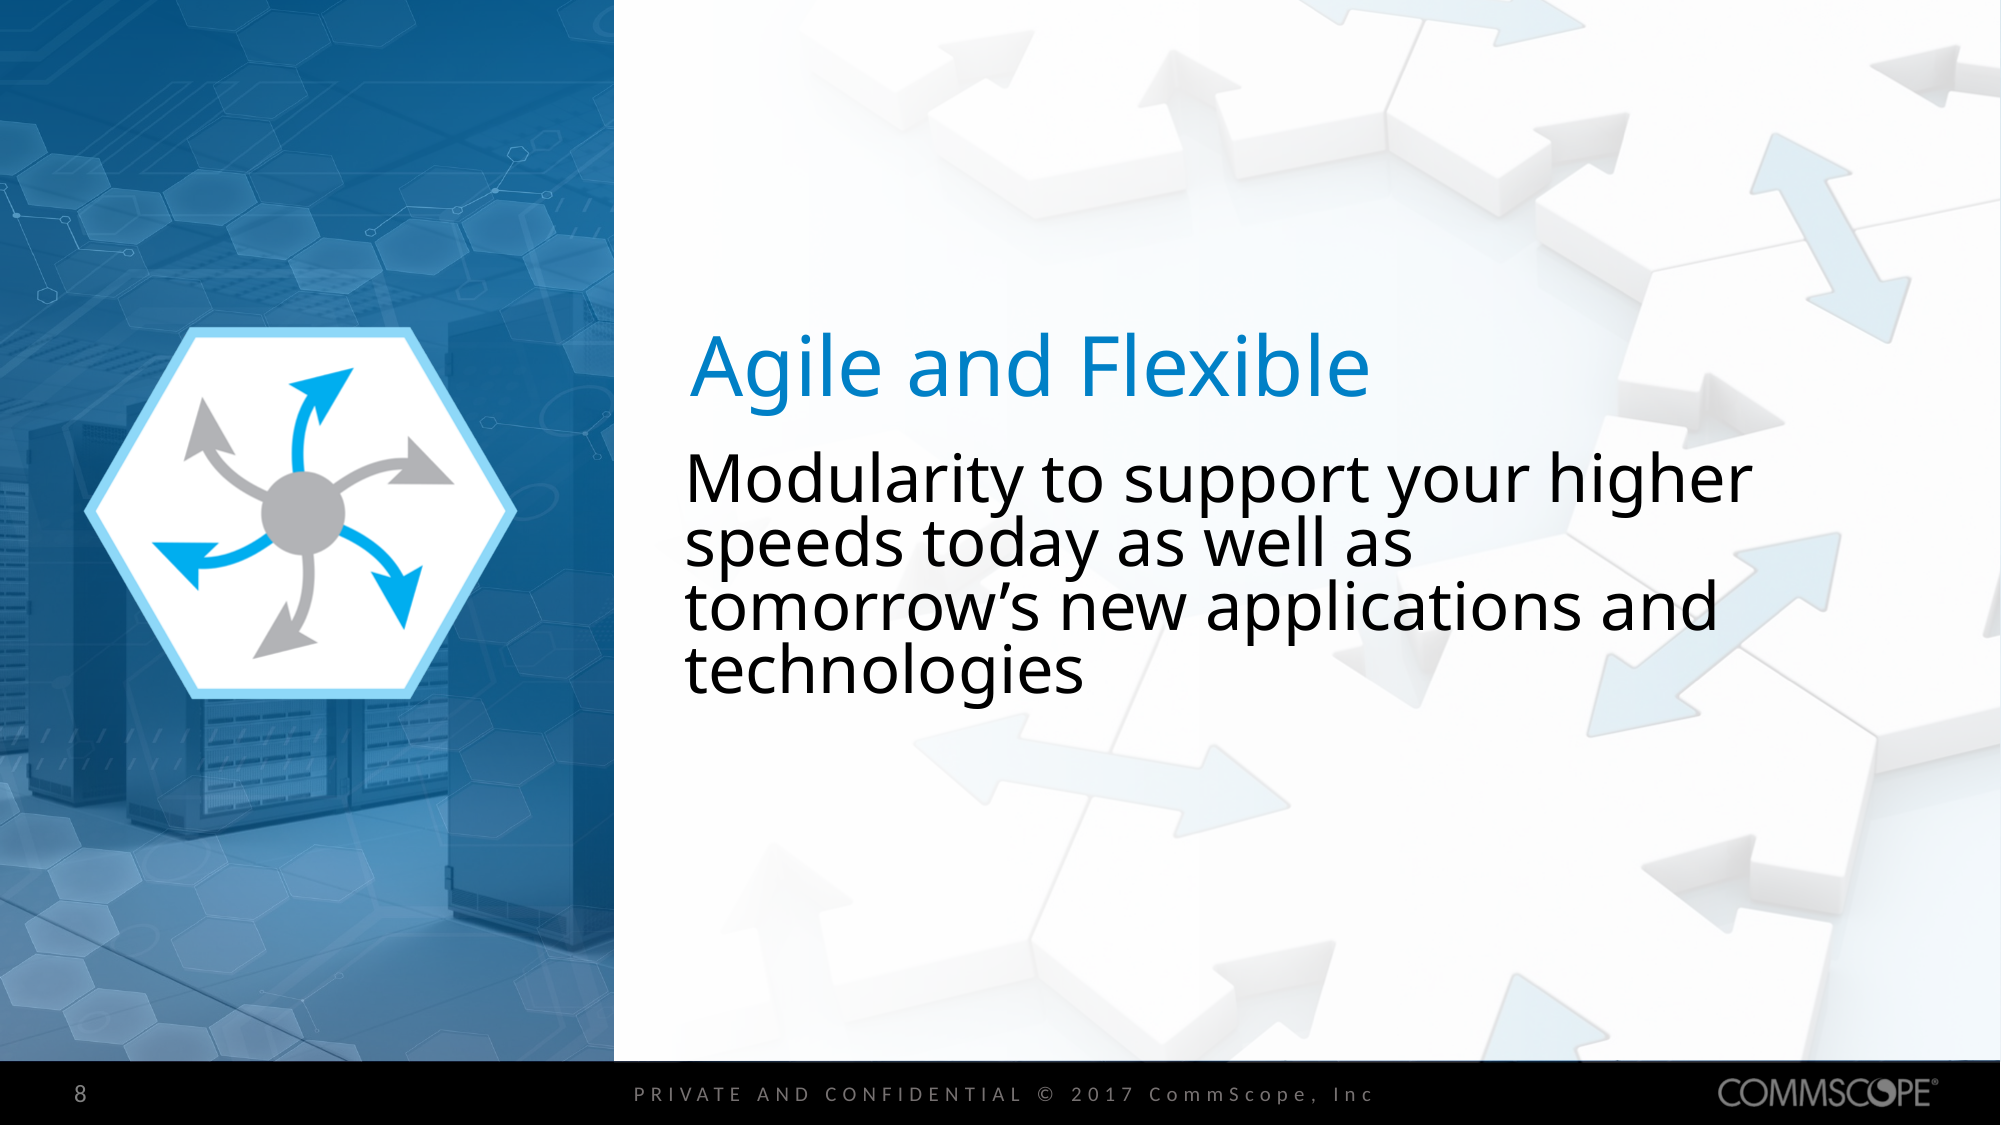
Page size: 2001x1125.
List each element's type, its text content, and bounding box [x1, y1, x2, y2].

text_box Agile and Flexible [690, 325, 1825, 480]
text_box Modularity to support your higher speeds today as well as tomorrow’s new applications and technologies [669, 443, 1803, 598]
picture [0, 0, 2000, 1062]
picture [1704, 1065, 1944, 1120]
